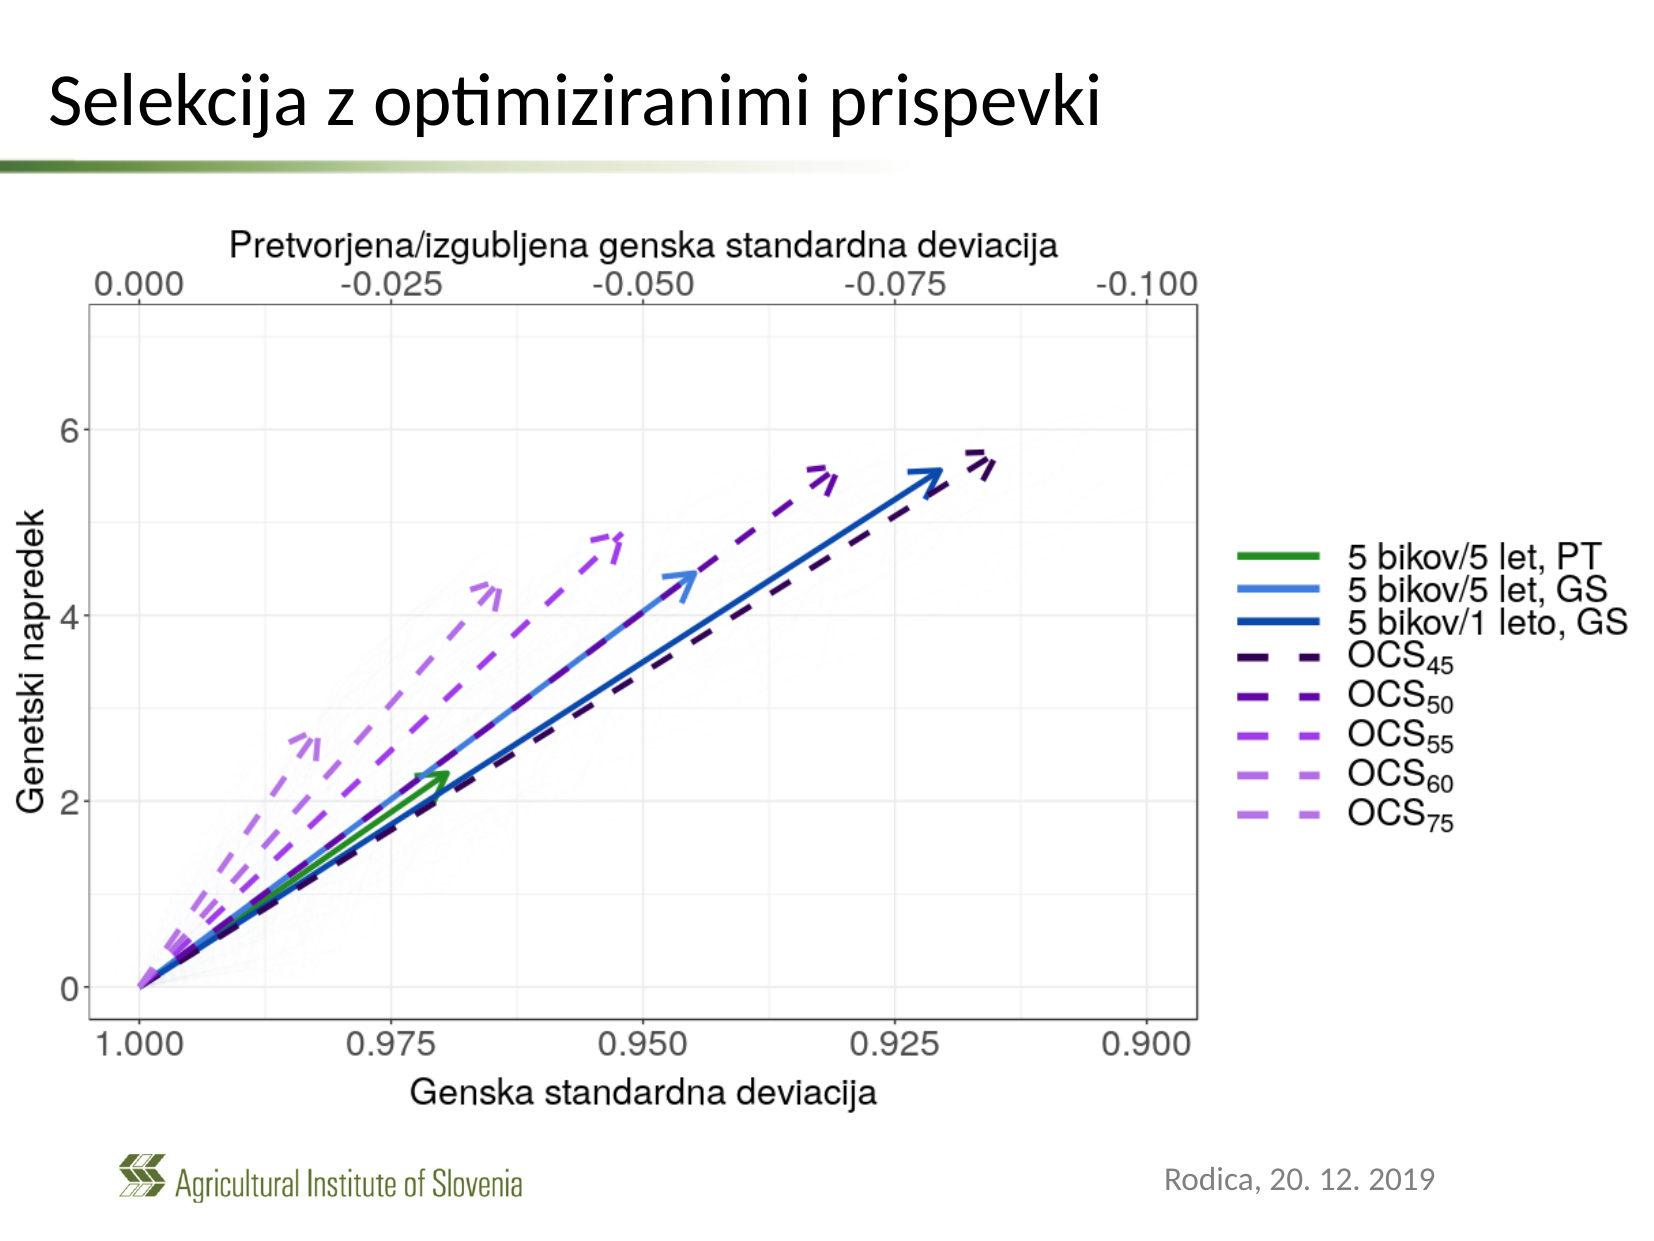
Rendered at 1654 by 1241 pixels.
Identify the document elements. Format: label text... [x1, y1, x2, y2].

picture [0, 0, 1654, 1241]
text_box Selekcija z optimiziranimi prispevki [48, 20, 1401, 176]
